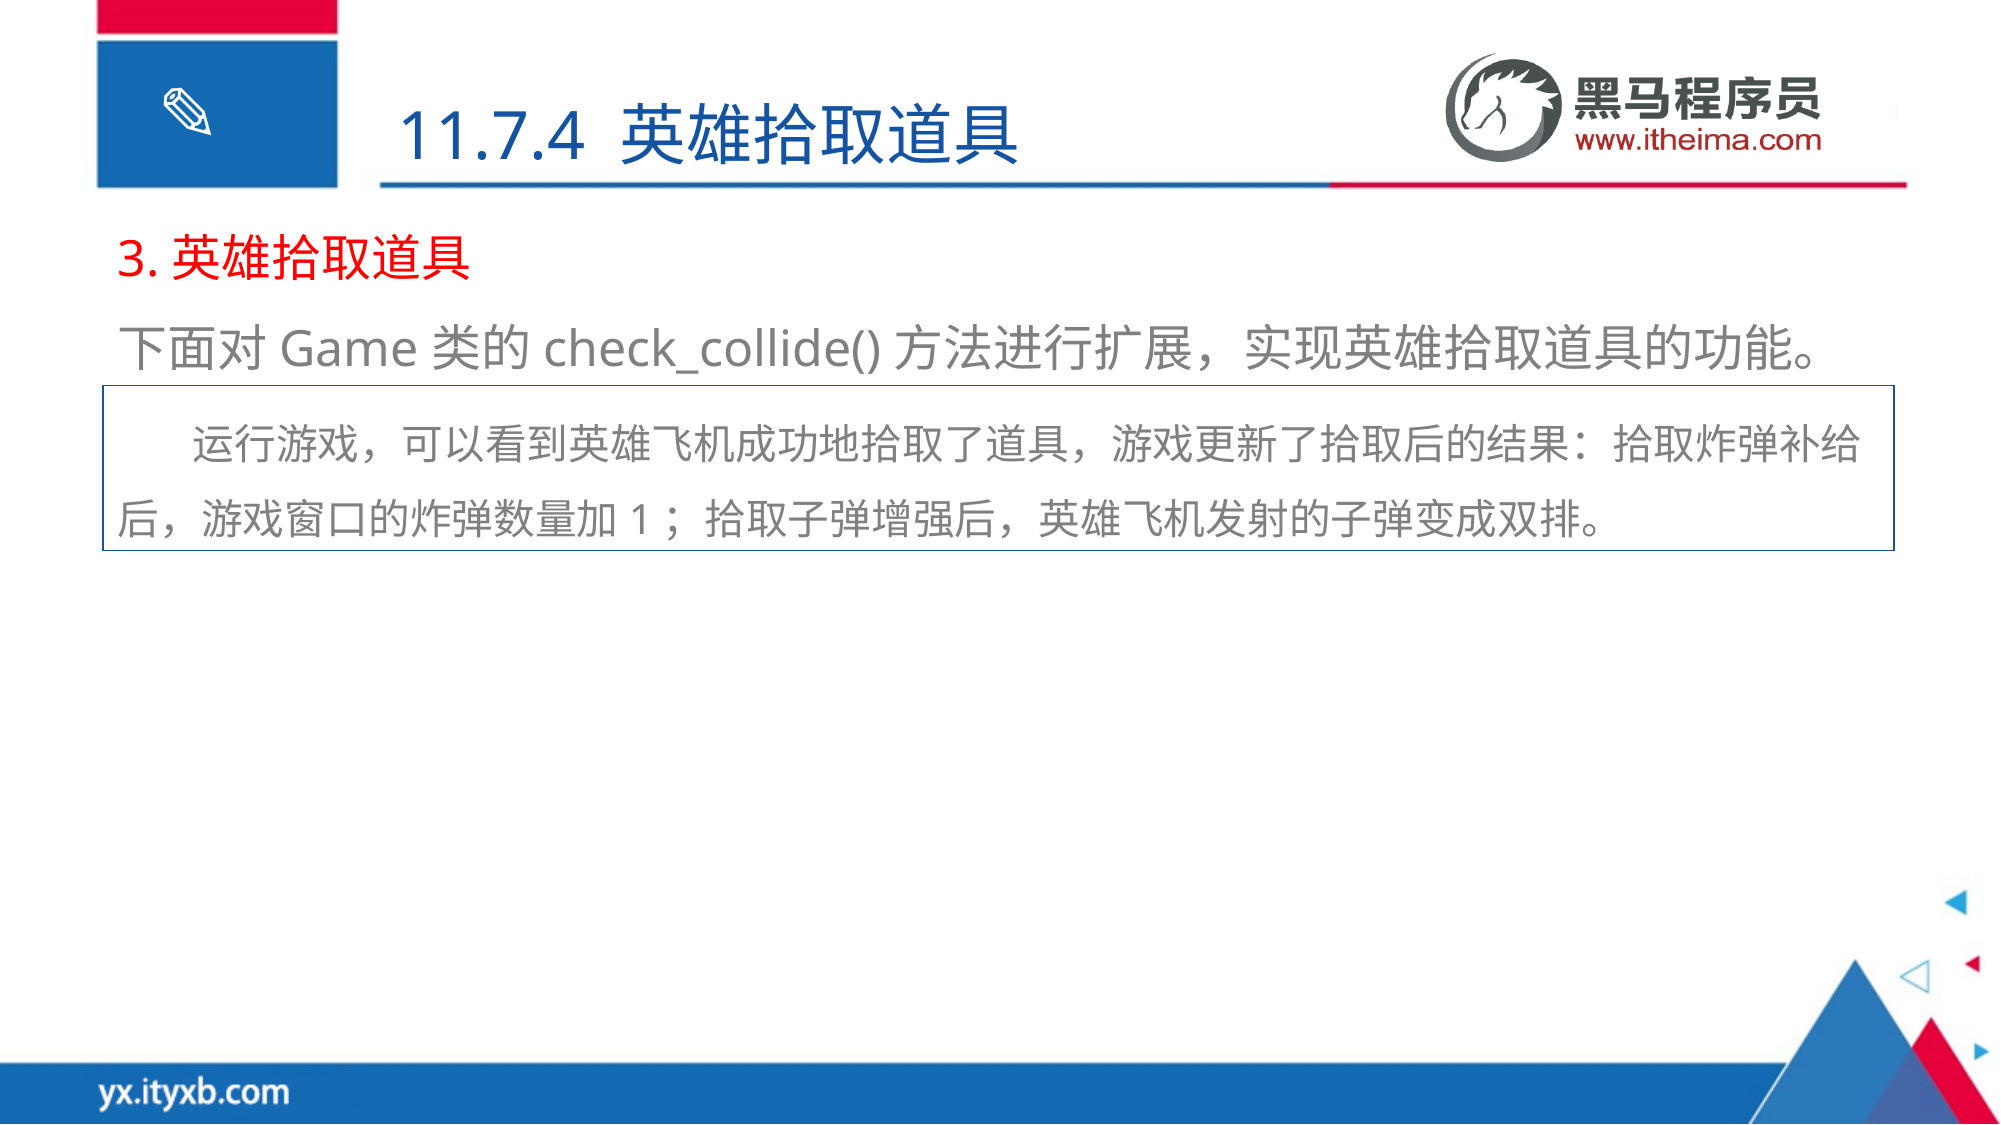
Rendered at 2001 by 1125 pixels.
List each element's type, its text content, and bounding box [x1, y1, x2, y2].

text_box 运行游戏，可以看到英雄飞机成功地拾取了道具，游戏更新了拾取后的结果：拾取炸弹补给后，游戏窗口的炸弹数量加1；拾取子弹增强后，英雄飞机发射的子弹变成双排。 [102, 385, 1894, 551]
text_box 11.7.4 英雄拾取道具 [382, 94, 1754, 182]
text_box 3.英雄拾取道具 下面对Game类的check_collide()方法进行扩展，实现英雄拾取道具的功能。 [102, 188, 1894, 384]
picture [0, 0, 2000, 1124]
